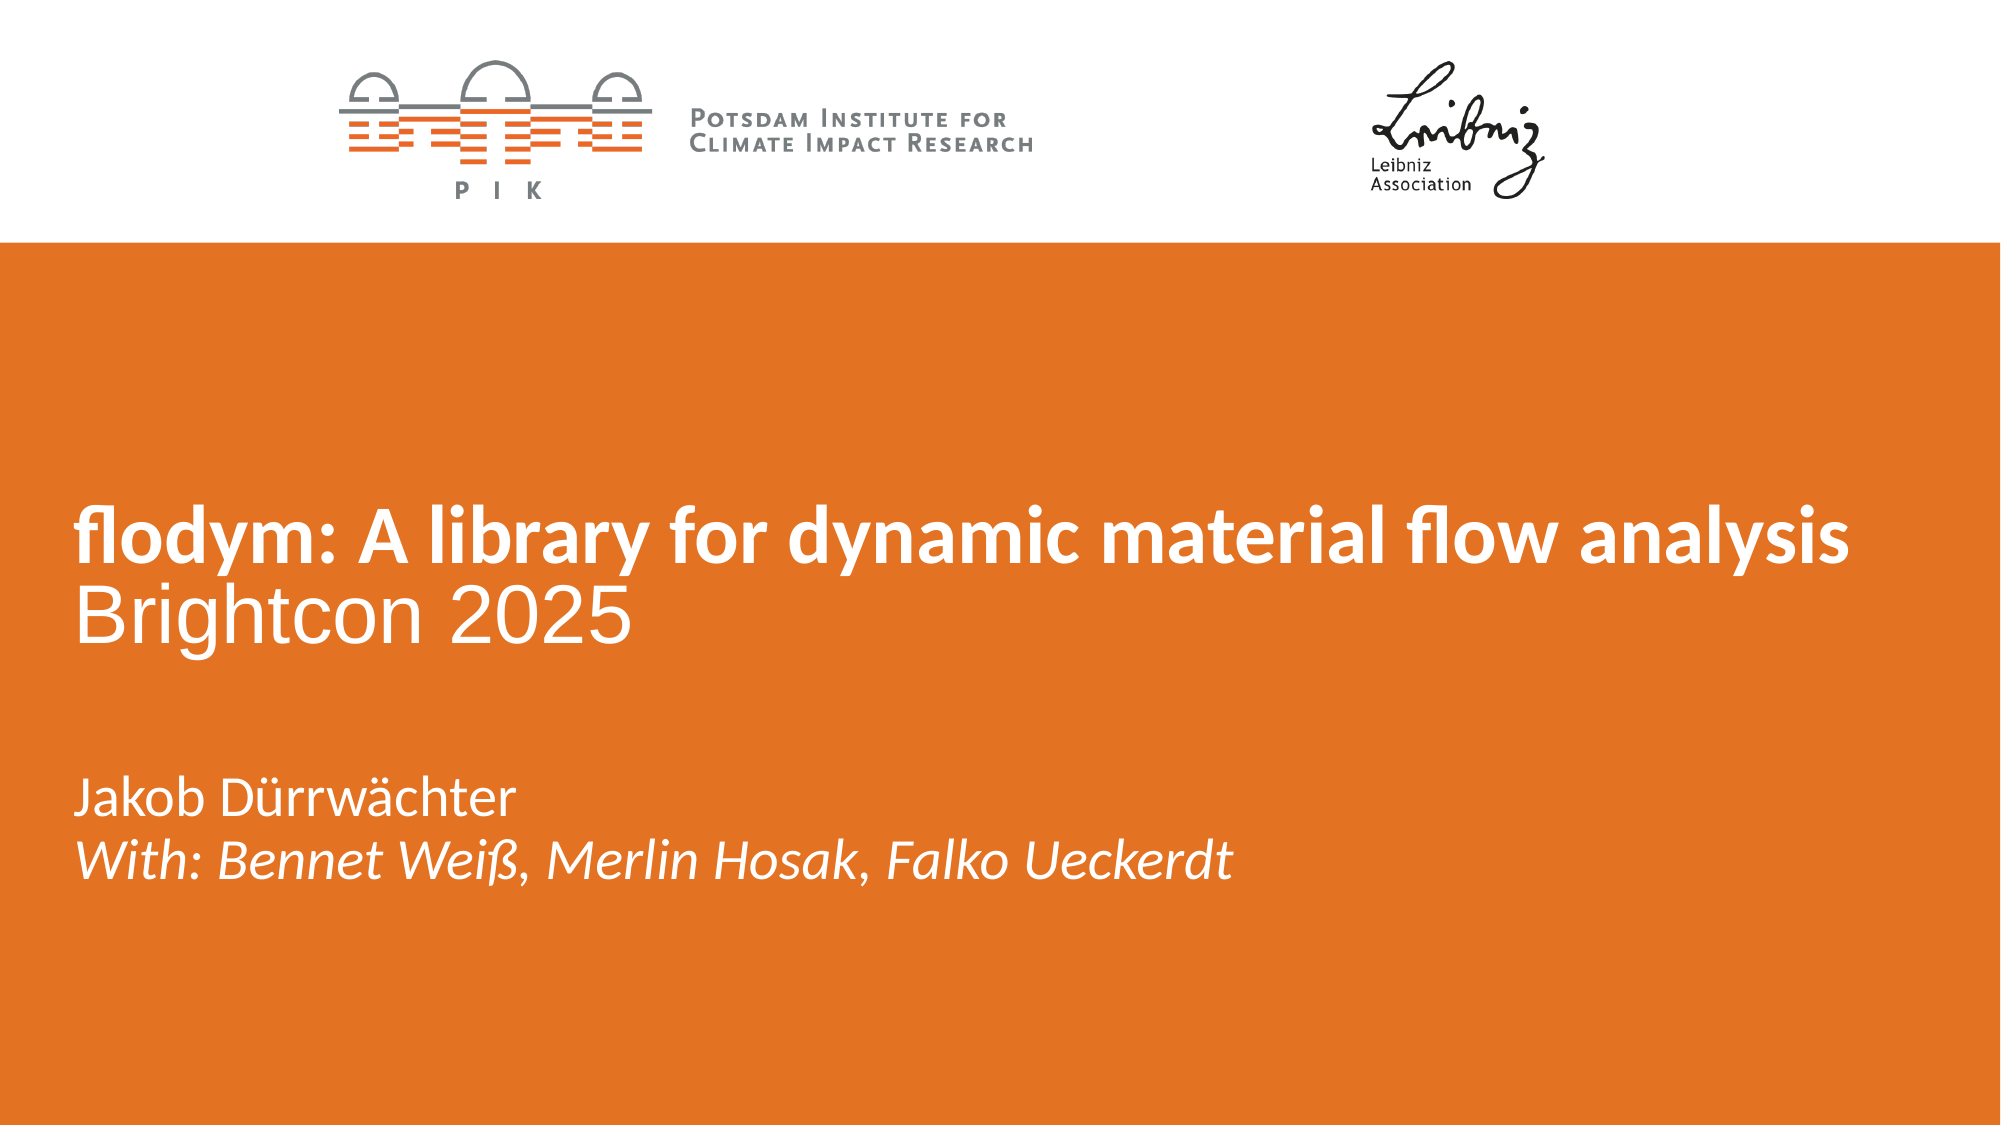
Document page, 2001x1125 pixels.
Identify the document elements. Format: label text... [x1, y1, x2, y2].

picture [1370, 61, 1545, 199]
list Jakob Dürrwächter With: Bennet Weiß, Merlin Hosak, Falko Ueckerdt [59, 758, 1943, 923]
subtitle Brightcon 2025 [59, 590, 1943, 666]
picture [339, 60, 1032, 199]
title flodym: A library for dynamic material flow analysis [59, 484, 1943, 568]
